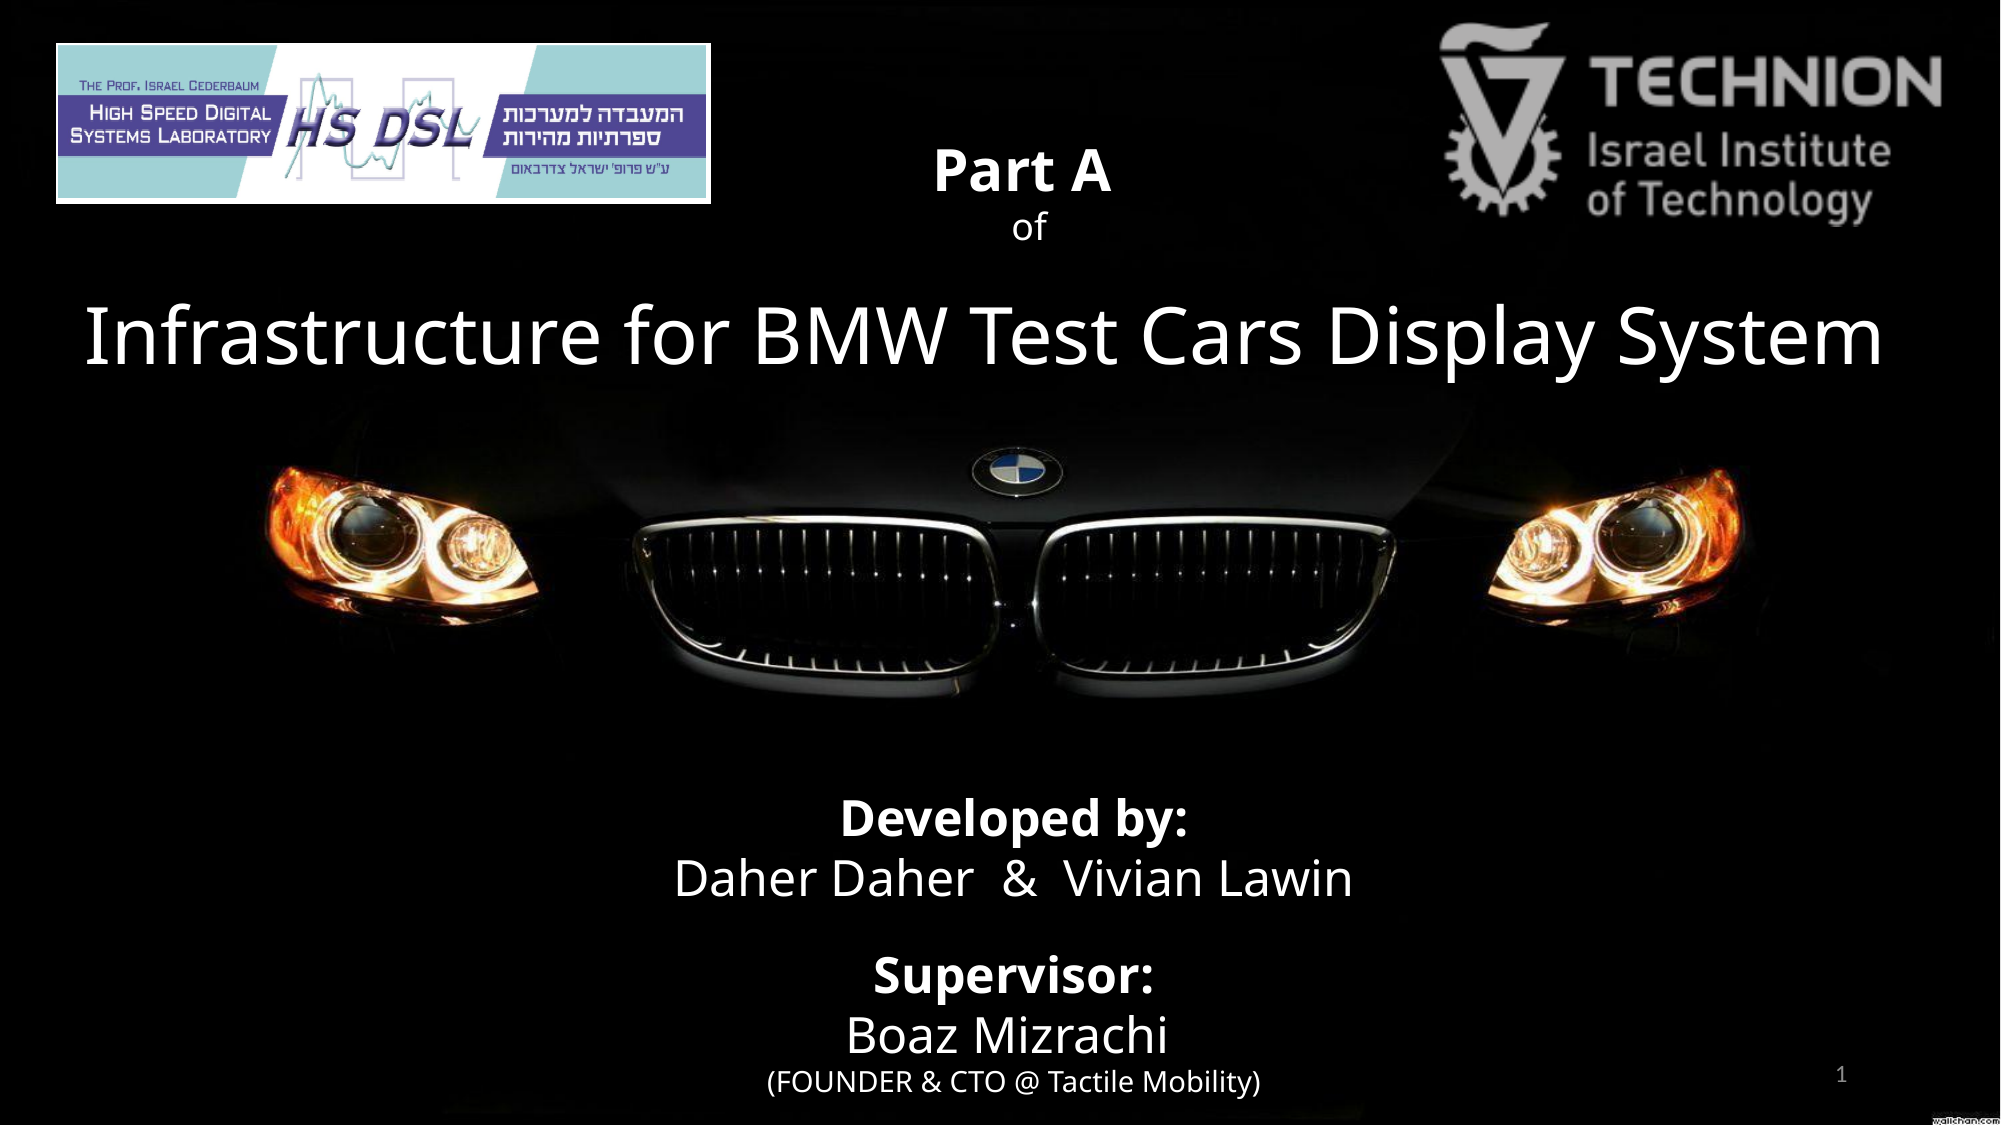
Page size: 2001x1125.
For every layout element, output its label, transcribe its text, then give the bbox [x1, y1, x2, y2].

subtitle x [249, 86, 1750, 277]
text_box Developed by: Daher Daher & Vivian Lawin [635, 779, 1393, 914]
text_box Infrastructure for BMW Test Cars Display System [65, 277, 1905, 388]
text_box Part A of [917, 125, 1142, 256]
text_box Supervisor: Boaz Mizrachi (FOUNDER & CTO @ Tactile Mobility) [739, 936, 1289, 1106]
picture [0, 0, 2001, 1125]
slide_number 1 [1412, 1042, 1863, 1103]
